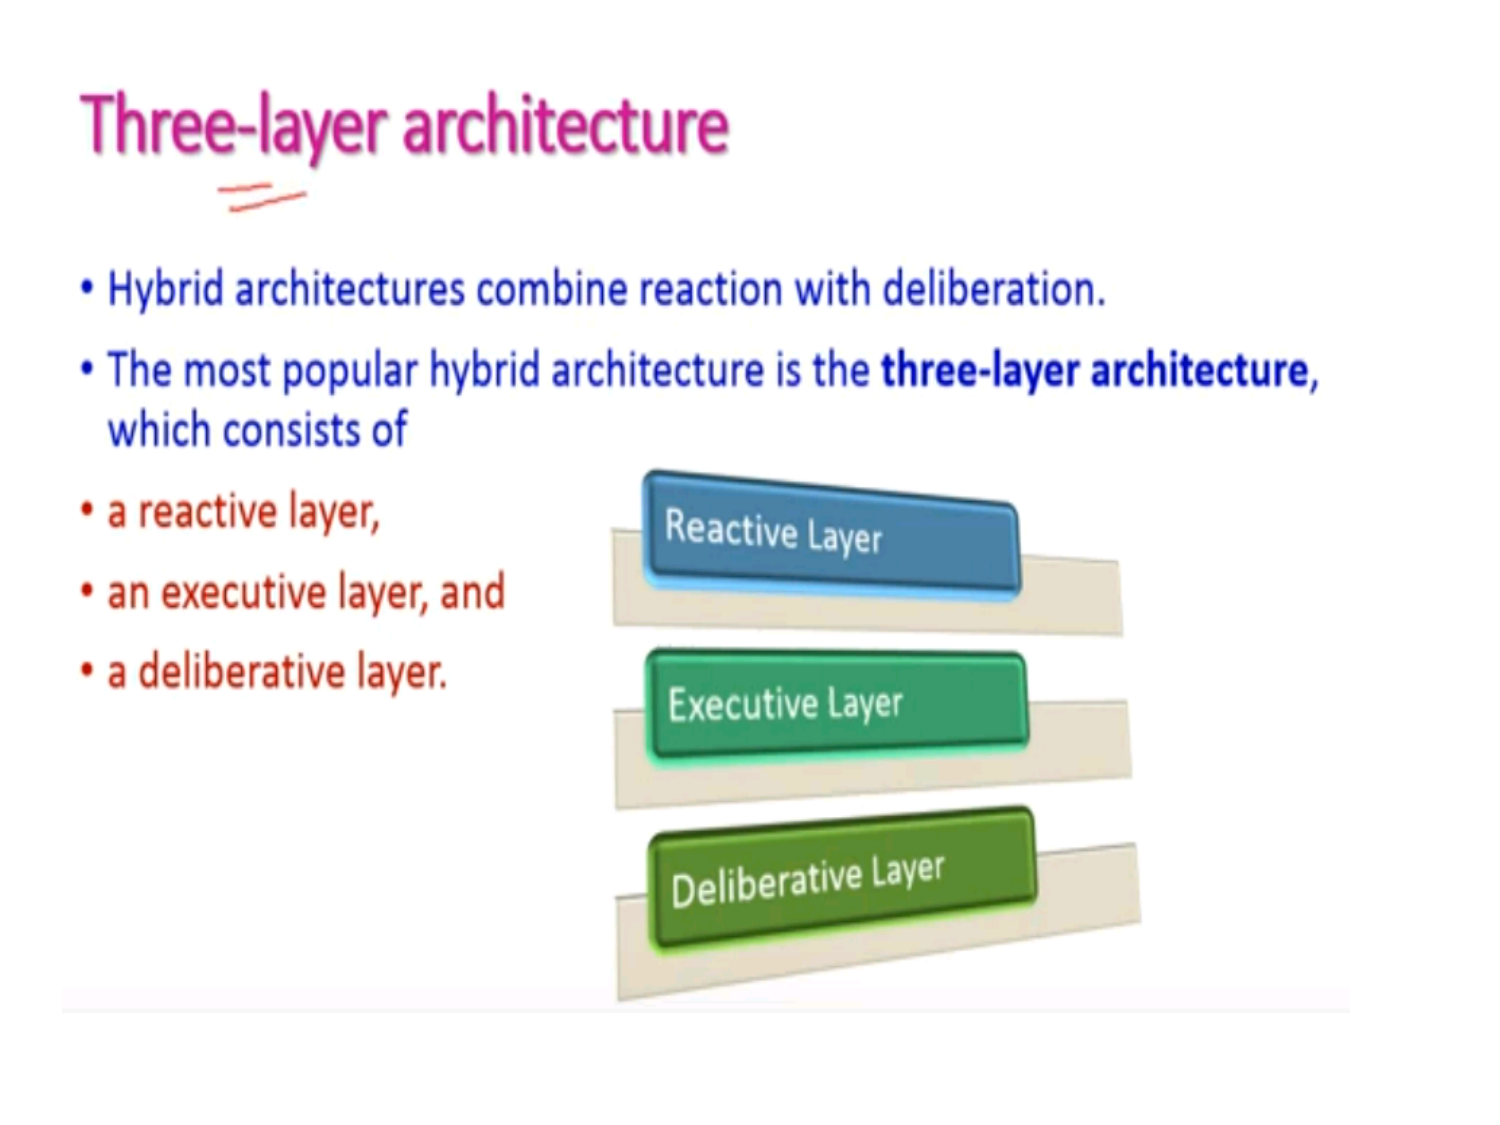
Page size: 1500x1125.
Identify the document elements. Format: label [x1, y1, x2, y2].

picture [62, 62, 1351, 1013]
